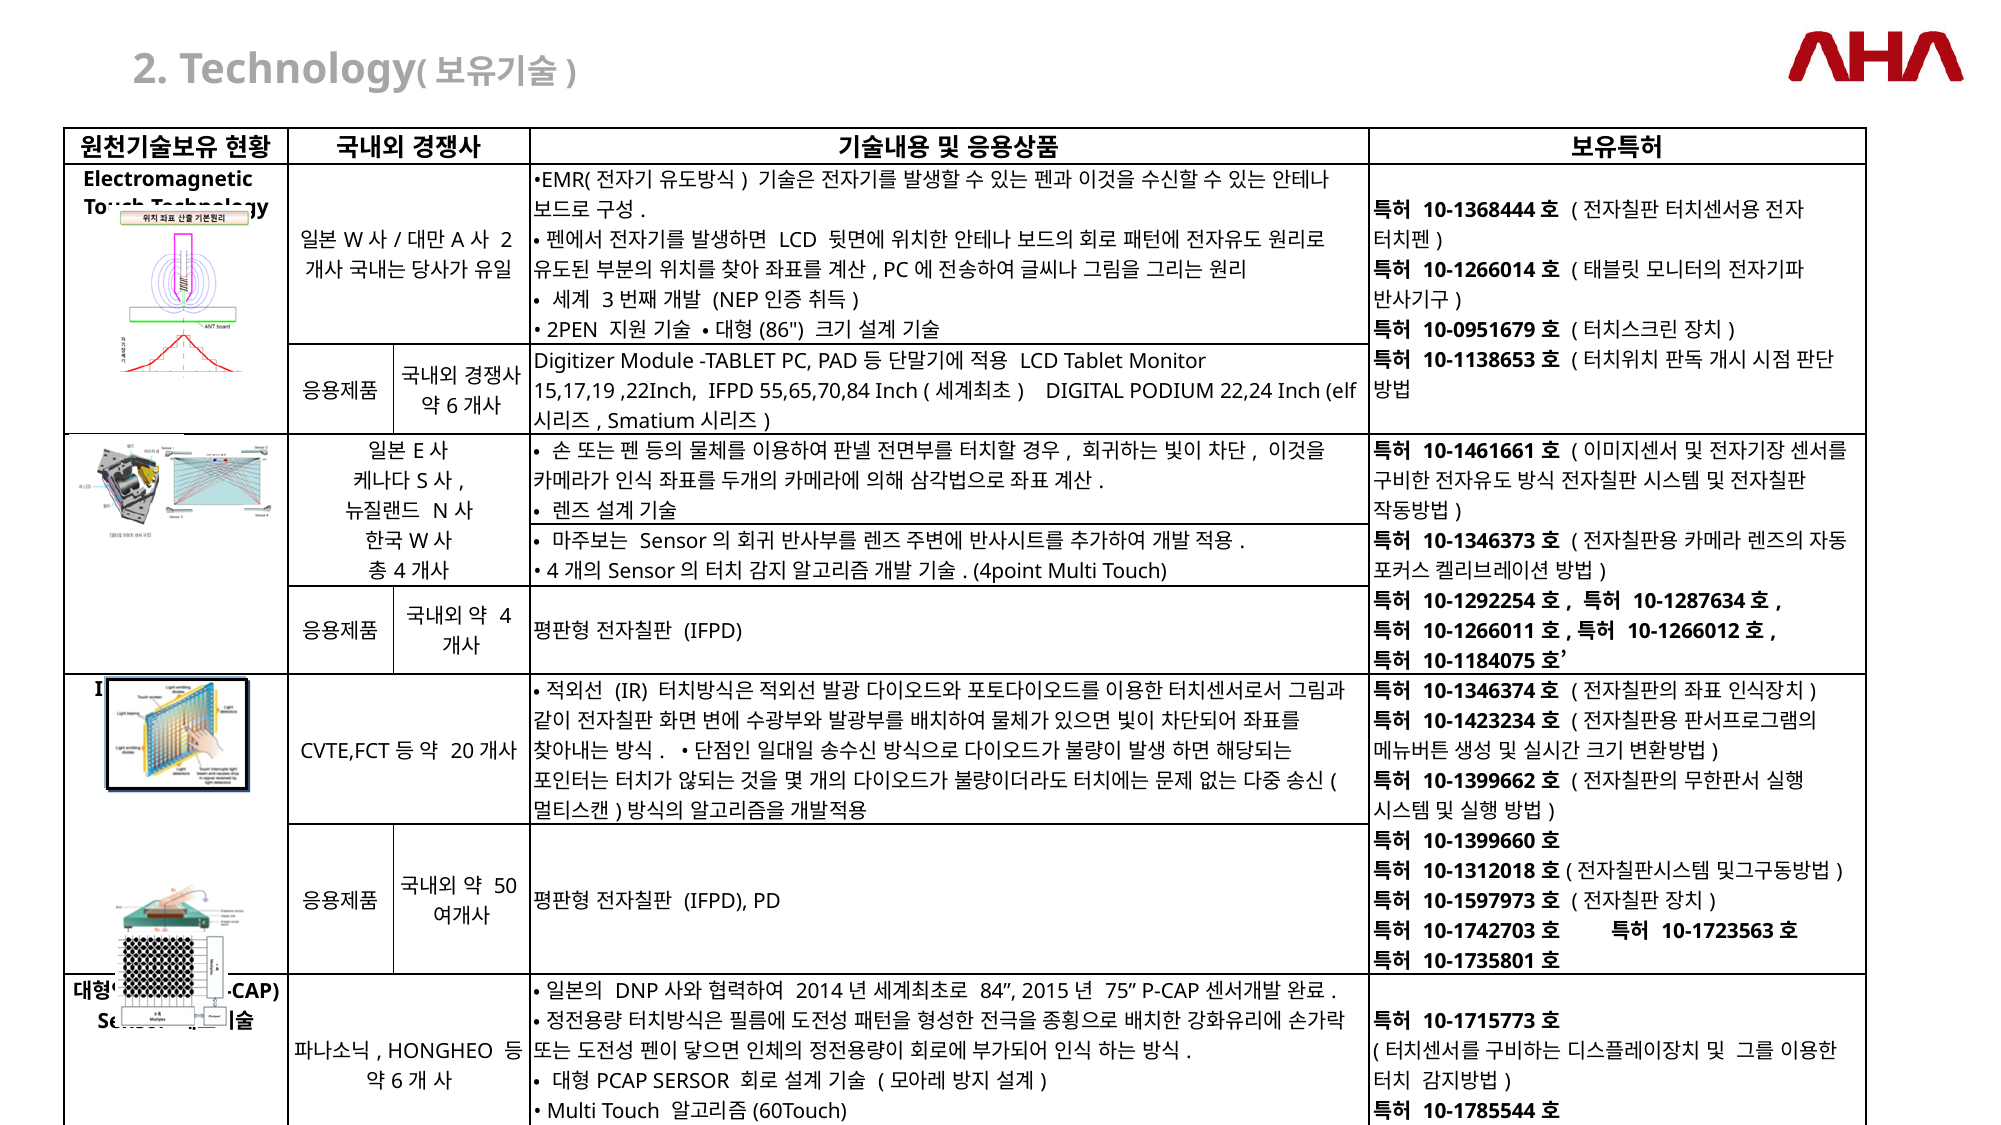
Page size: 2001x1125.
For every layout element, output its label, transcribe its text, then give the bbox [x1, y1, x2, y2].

table_cell 특허 10-1461661호 (이미지센서 및 전자기장 센서를 구비한 전자유도 방식 전자칠판 시스템 및 전자칠판 작동방법) 특허 10-1346373호 (전자칠판용 카메라 렌즈의 자동 포커스 켈리브레이션 방법) 특허 10-1292254호, 특허 10-1287634호, 특허 10-1266011호,특허 10-1266012호, 특허 10-1184075호’ [1370, 435, 1865, 673]
table_cell Electromagnetic Touch Technology [65, 165, 287, 433]
table_cell 평판형 전자칠판 (IFPD) [531, 587, 1368, 673]
table_header 보유특허 [1370, 129, 1865, 163]
table_header 원천기술보유 현황 [65, 129, 287, 163]
table_cell 응용제품 [289, 345, 393, 433]
table_cell •EMR(전자기 유도방식) 기술은 전자기를 발생할 수 있는 펜과 이것을 수신할 수 있는 안테나 보드로 구성. •펜에서 전자기를 발생하면 LCD 뒷면에 위치한 안테나 보드의 회로 패턴에 전자유도 원리로 유도된 부분의 위치를 찾아 좌표를 계산, PC에 전송하여 글씨나 그림을 그리는 원리 • 세계 3번째 개발 (NEP인증 취득) • 2PEN 지원 기술 • 대형(86") 크기 설계 기술 [531, 165, 1368, 343]
text_box 2. Technology(보유기술) [132, 41, 1332, 104]
table_cell 특허 10-1715773호 (터치센서를 구비하는 디스플레이장치 및 그를 이용한 터치 감지방법) 특허 10-1785544호 전자칠판 시스템의 디스플레이 패널에서의 접촉면적에 따른 가변식 크기 변경방식의 지우개 작동방법 [1370, 975, 1865, 1125]
table_cell •일본의 DNP사와 협력하여 2014년 세계최초로 84”, 2015년 75” P-CAP센서개발 완료. •정전용량 터치방식은 필름에 도전성 패턴을 형성한 전극을 종횡으로 배치한 강화유리에 손가락 또는 도전성 펜이 닿으면 인체의 정전용량이 회로에 부가되어 인식 하는 방식. • 대형PCAP SERSOR 회로 설계 기술 (모아레 방지 설계) • Multi Touch 알고리즘(60Touch) • Controller 설계 [531, 975, 1368, 1125]
table_cell CVTE,FCT등 약 20개사 [289, 675, 529, 823]
table_cell • 마주보는 Sensor의 회귀 반사부를 렌즈 주변에 반사시트를 추가하여 개발 적용. • 4개의Sensor의 터치 감지 알고리즘 개발 기술. (4point Multi Touch) [531, 525, 1368, 585]
table_cell 대형인치 PCT (P-CAP) Sensor 제조기술 [65, 975, 287, 1125]
table_header 국내외 경쟁사 [289, 129, 529, 163]
picture [108, 205, 252, 379]
table_cell 특허 10-1346374호 (전자칠판의 좌표 인식장치) 특허 10-1423234호 (전자칠판용 판서프로그램의 메뉴버튼 생성 및 실시간 크기 변환방법) 특허 10-1399662호 (전자칠판의 무한판서 실행 시스템 및 실행 방법) 특허 10-1399660호 특허 10-1312018호(전자칠판시스템 및그구동방법) 특허 10-1597973호 (전자칠판 장치) 특허 10-1742703호 특허 10-1723563호 특허 10-1735801호 [1370, 675, 1865, 973]
table_cell Optical Sensor Technology [65, 435, 287, 673]
table_cell 응용제품 [289, 587, 393, 673]
table_cell 국내외 경쟁사 약6개사 [394, 345, 529, 433]
picture [115, 884, 245, 1028]
table_cell 응용제품 [289, 825, 393, 973]
picture [68, 434, 273, 545]
table_cell Digitizer Module -TABLET PC, PAD등 단말기에 적용 LCD Tablet Monitor 15,17,19 ,22Inch, IFPD 55,65,70,84 Inch (세계최초) DIGITAL PODIUM 22,24 Inch (elf 시리즈, Smatium시리즈) [531, 345, 1368, 433]
table_cell 일본W사/대만A사 2개사 국내는 당사가 유일 [289, 165, 529, 343]
table_cell 일본E사 케나다S사, 뉴질랜드 N사 한국W사 총4개사 [289, 435, 529, 585]
table_cell 국내외 약 4개사 [394, 587, 529, 673]
picture [1784, 27, 1967, 85]
table_cell •적외선 (IR) 터치방식은 적외선 발광 다이오드와 포토다이오드를 이용한 터치센서로서 그림과 같이 전자칠판 화면 변에 수광부와 발광부를 배치하여 물체가 있으면 빛이 차단되어 좌표를 찾아내는 방식. •단점인 일대일 송수신 방식으로 다이오드가 불량이 발생 하면 해당되는 포인터는 터치가 않되는 것을 몇 개의 다이오드가 불량이더라도 터치에는 문제 없는 다중 송신(멀티스캔)방식의 알고리즘을 개발적용 [531, 675, 1368, 823]
table_cell 국내외 약 50여개사 [394, 825, 529, 973]
table_cell 특허 10-1368444호 (전자칠판 터치센서용 전자 터치펜) 특허 10-1266014호 (태블릿 모니터의 전자기파 반사기구) 특허 10-0951679호 (터치스크린 장치) 특허 10-1138653호 (터치위치 판독 개시 시점 판단 방법 [1370, 165, 1865, 433]
table_cell 파나소닉, HONGHEO 등 약6개 사 [289, 975, 529, 1125]
table_cell IR Sensor Technology [65, 675, 287, 973]
picture [103, 675, 251, 793]
table_cell 평판형 전자칠판 (IFPD), PD [531, 825, 1368, 973]
table_cell • 손 또는 펜 등의 물체를 이용하여 판넬 전면부를 터치할 경우, 회귀하는 빛이 차단, 이것을 카메라가 인식 좌표를 두개의 카메라에 의해 삼각법으로 좌표 계산. • 렌즈 설계 기술 [531, 435, 1368, 523]
table_header 기술내용 및 응용상품 [531, 129, 1368, 163]
